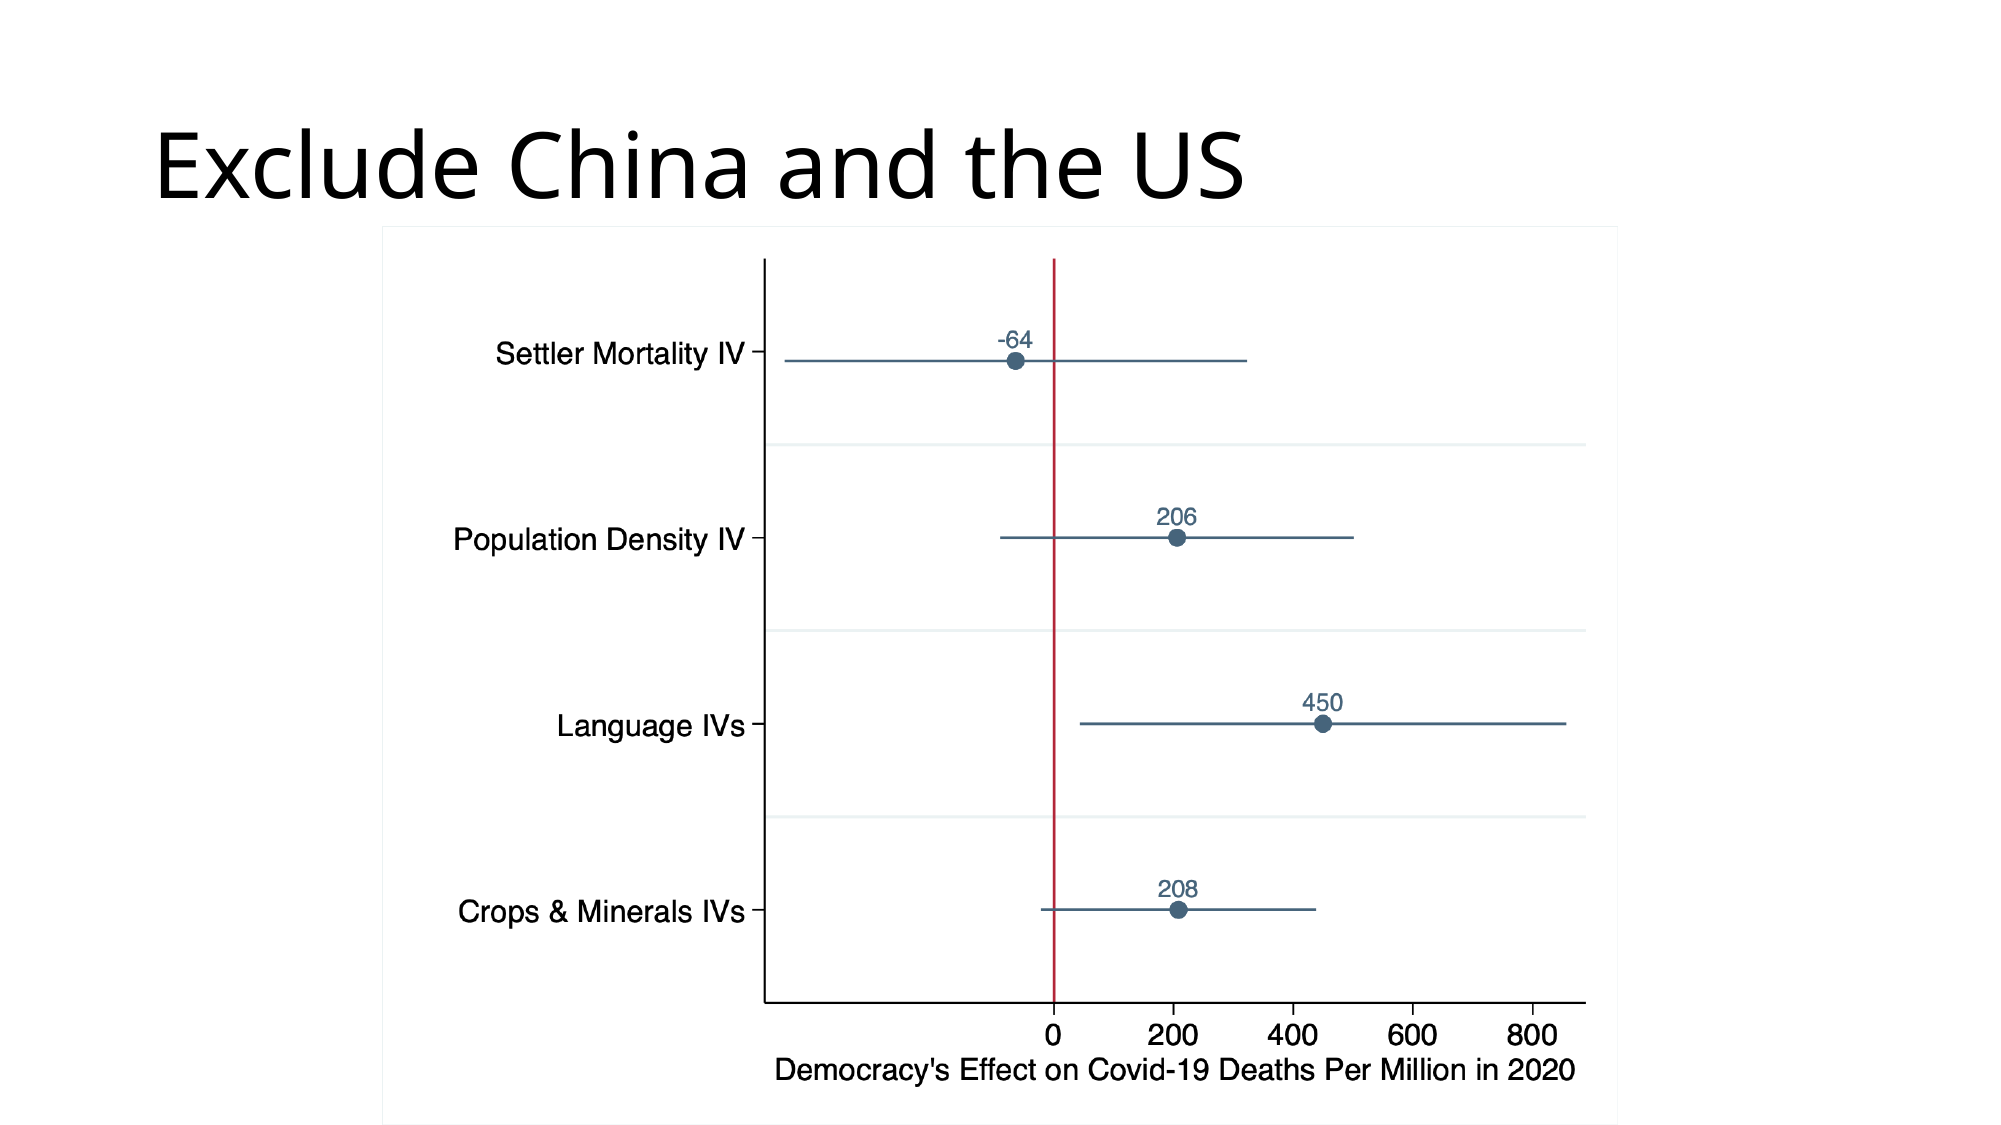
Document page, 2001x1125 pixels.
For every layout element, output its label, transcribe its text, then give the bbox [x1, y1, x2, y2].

title Exclude China and the US [137, 59, 1863, 278]
picture [382, 226, 1618, 1125]
